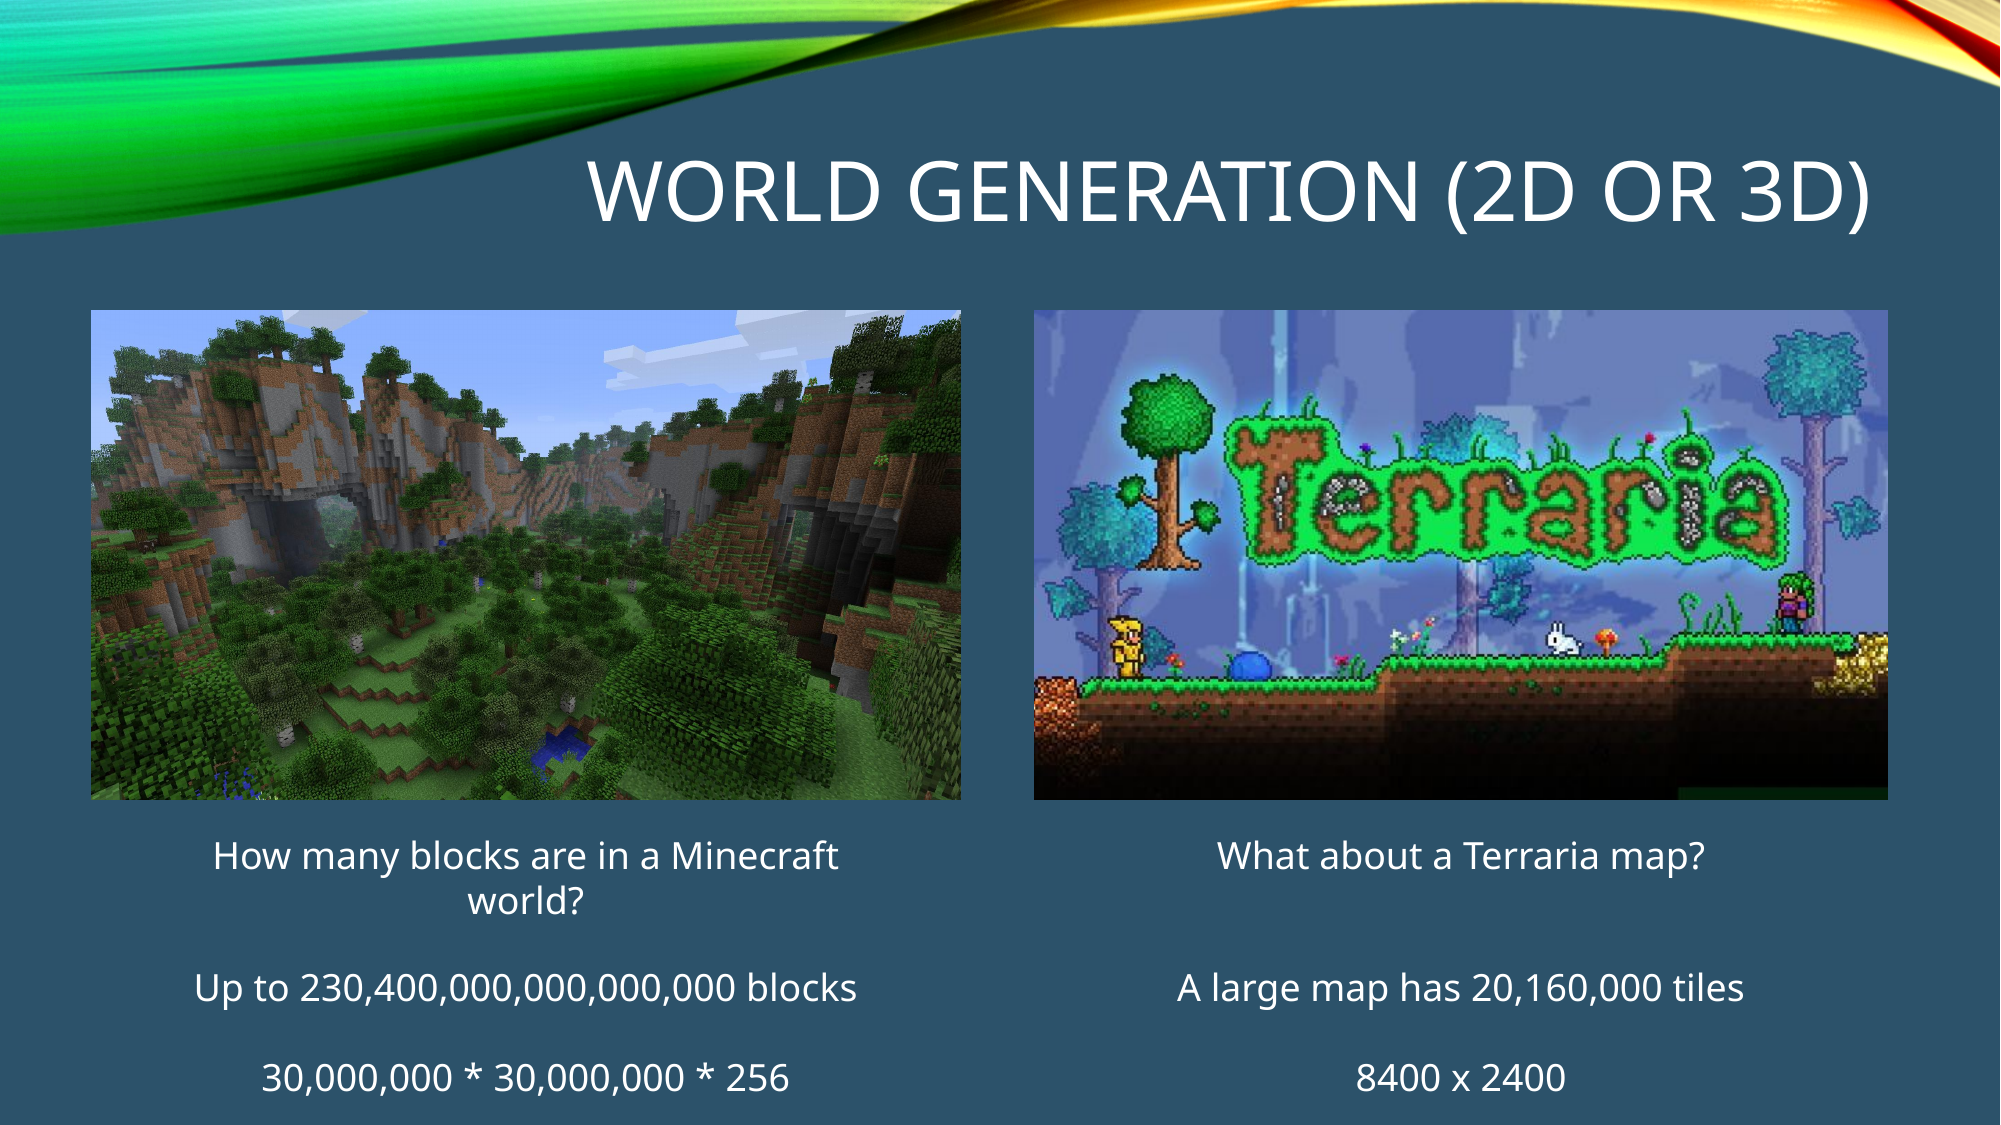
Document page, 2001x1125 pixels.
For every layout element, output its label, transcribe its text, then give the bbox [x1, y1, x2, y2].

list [90, 310, 961, 800]
picture [1034, 310, 1888, 800]
title World generation (2D or 3D) [474, 125, 1888, 264]
picture [0, 0, 2000, 237]
text_box What about a Terraria map? [1127, 824, 1795, 885]
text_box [166, 956, 1857, 1109]
text_box How many blocks are in a Minecraft world? [192, 824, 860, 930]
